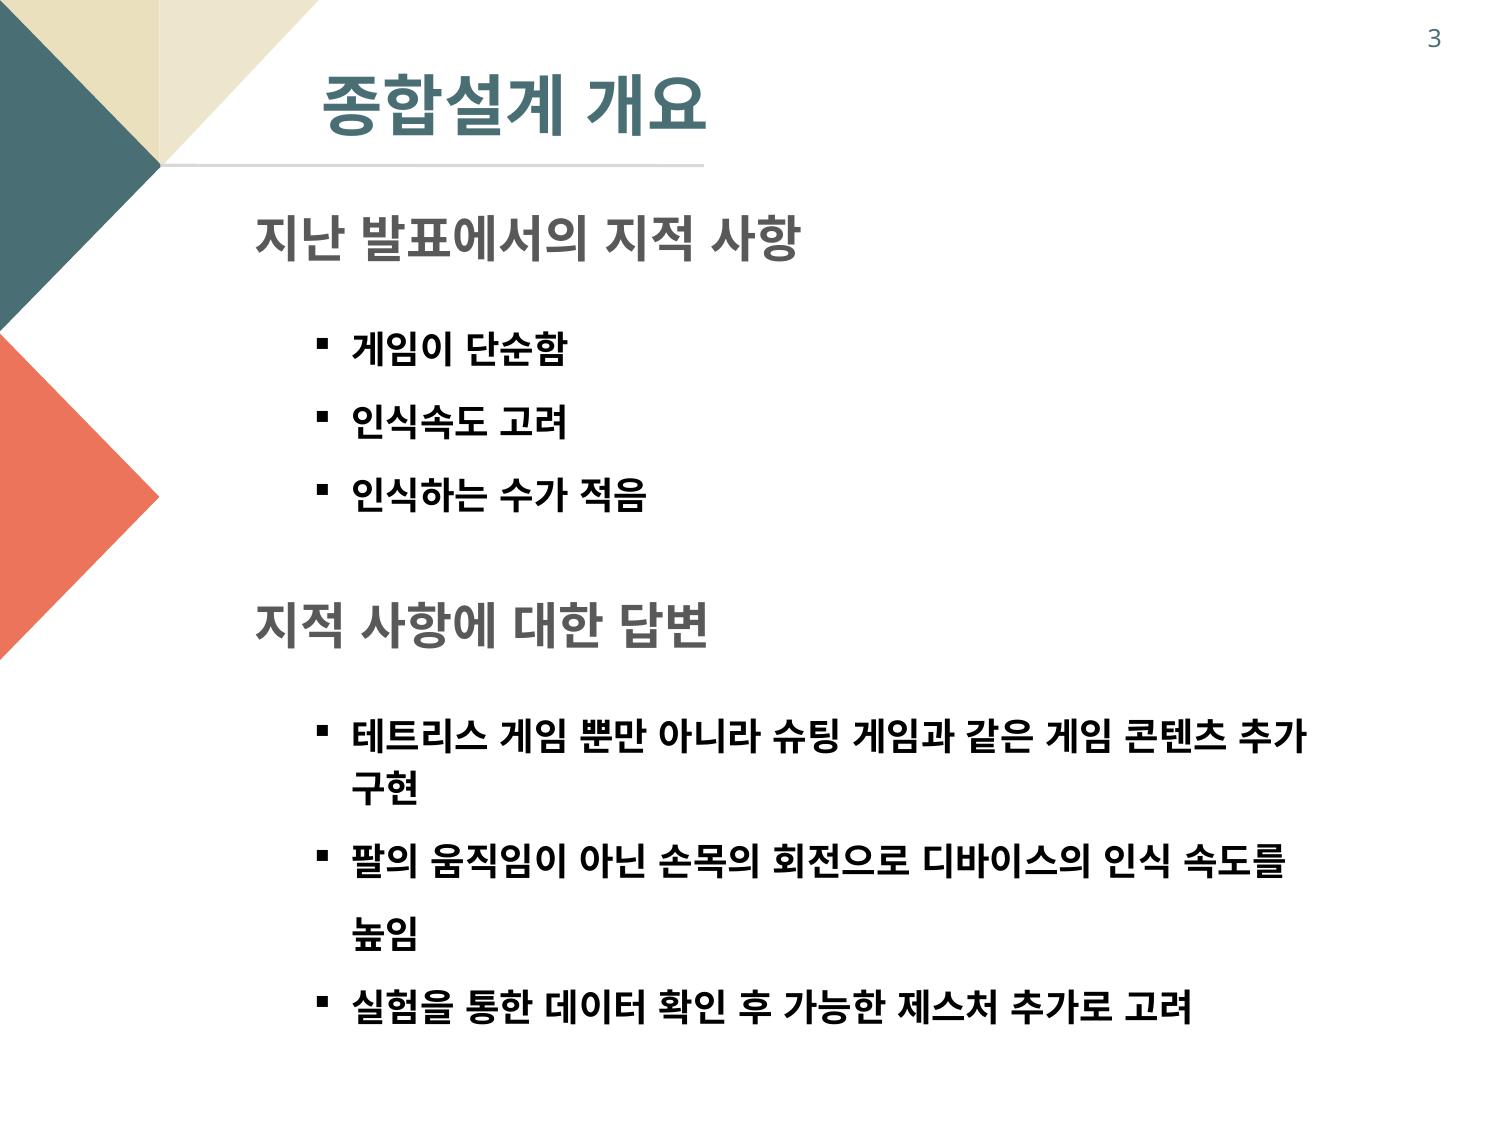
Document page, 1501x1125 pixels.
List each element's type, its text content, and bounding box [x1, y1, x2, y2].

text_box 지난 발표에서의 지적 사항 [239, 206, 939, 311]
text_box 종합설계 개요 [306, 65, 1135, 155]
text_box 3 [1369, 14, 1501, 60]
text_box 게임이 단순함 인식속도 고려 인식하는 수가 적음 [299, 311, 1385, 698]
text_box 지적 사항에 대한 답변 [239, 593, 939, 698]
text_box 테트리스 게임 뿐만 아니라 슈팅 게임과 같은 게임 콘텐츠 추가 구현 팔의 움직임이 아닌 손목의 회전으로 디바이스의 인식 속도를 높임 실험을 통한 데이터 확인 후 가능한 제스처 추가로 고려 [299, 698, 1385, 1097]
